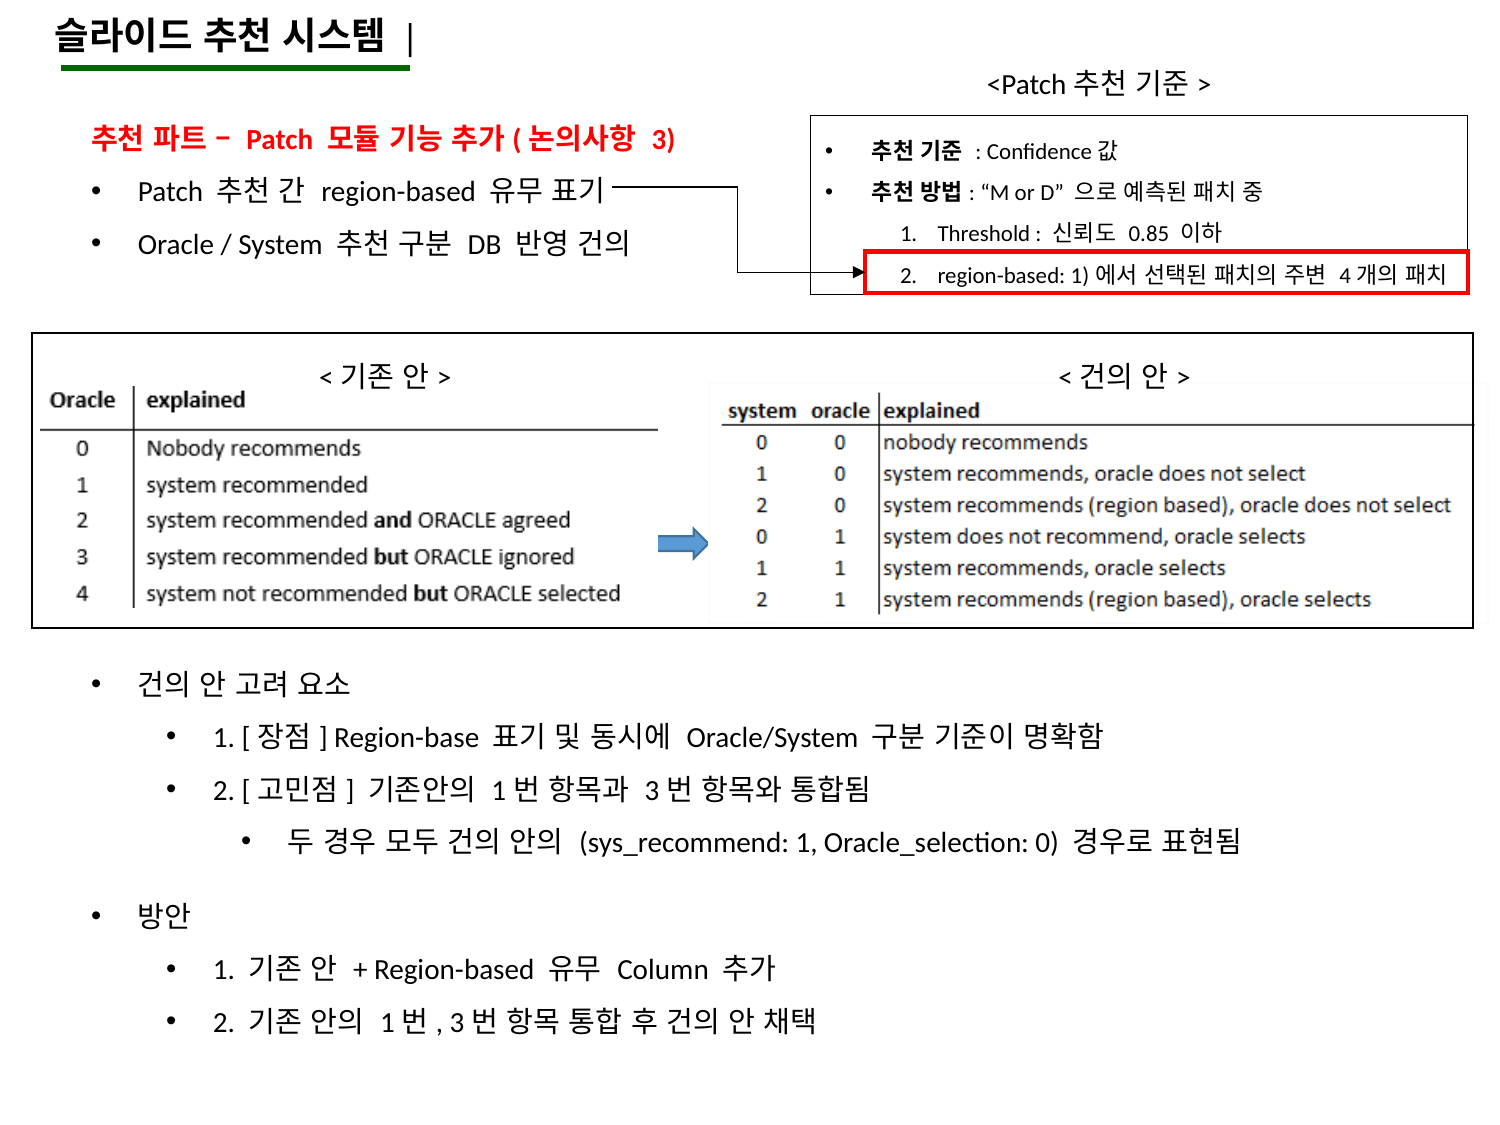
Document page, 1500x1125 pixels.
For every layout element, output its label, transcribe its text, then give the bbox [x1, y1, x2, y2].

text_box 슬라이드 추천 시스템 | [40, 4, 1085, 65]
text_box 건의 안 고려 요소 1. [장점] Region-base 표기 및 동시에 Oracle/System 구분 기준이 명확함 2. [고민점] 기존안의 1번 항목과 3번 항목와 통합됨 두 경우 모두 건의 안의 (sys_recommend: 1, Oracle_selection: 0) 경우로 표현됨 [76, 640, 1341, 866]
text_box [810, 40, 1468, 293]
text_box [32, 332, 1500, 628]
text_box 방안 1. 기존 안 + Region-based 유무 Column 추가 2. 기존 안의 1번, 3번 항목 통합 후 건의 안 채택 [76, 873, 1341, 1046]
text_box 추천 파트 – Patch 모듈 기능 추가(논의사항 3) Patch 추천 간 region-based 유무 표기 Oracle / System 추천 구분 DB 반영 건의 [76, 95, 1341, 320]
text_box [612, 186, 866, 273]
